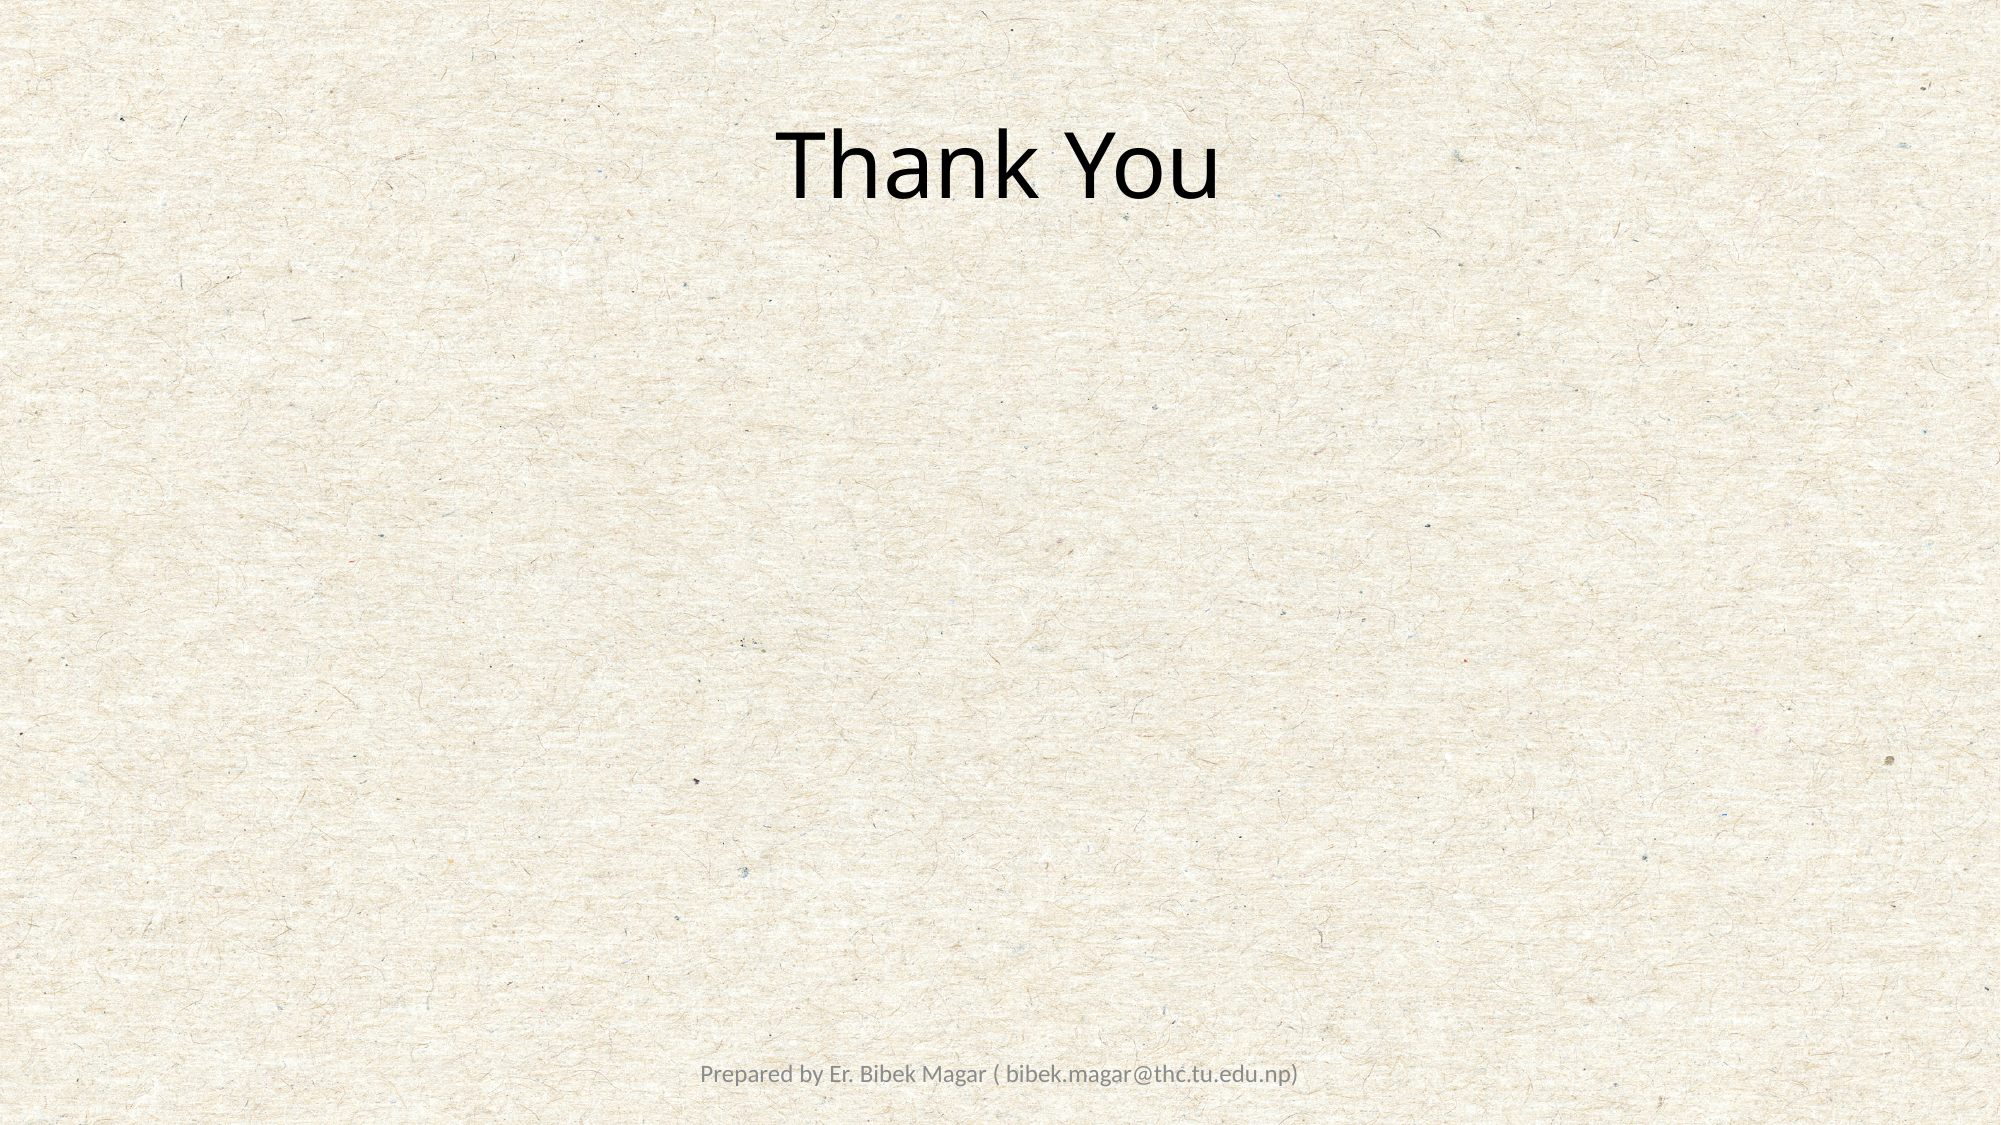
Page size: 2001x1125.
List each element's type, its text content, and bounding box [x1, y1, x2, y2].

picture [0, 0, 2001, 1125]
title Thank You [137, 59, 1863, 278]
footer Prepared by Er. Bibek Magar ( bibek.magar@thc.tu.edu.np) [662, 1042, 1338, 1103]
